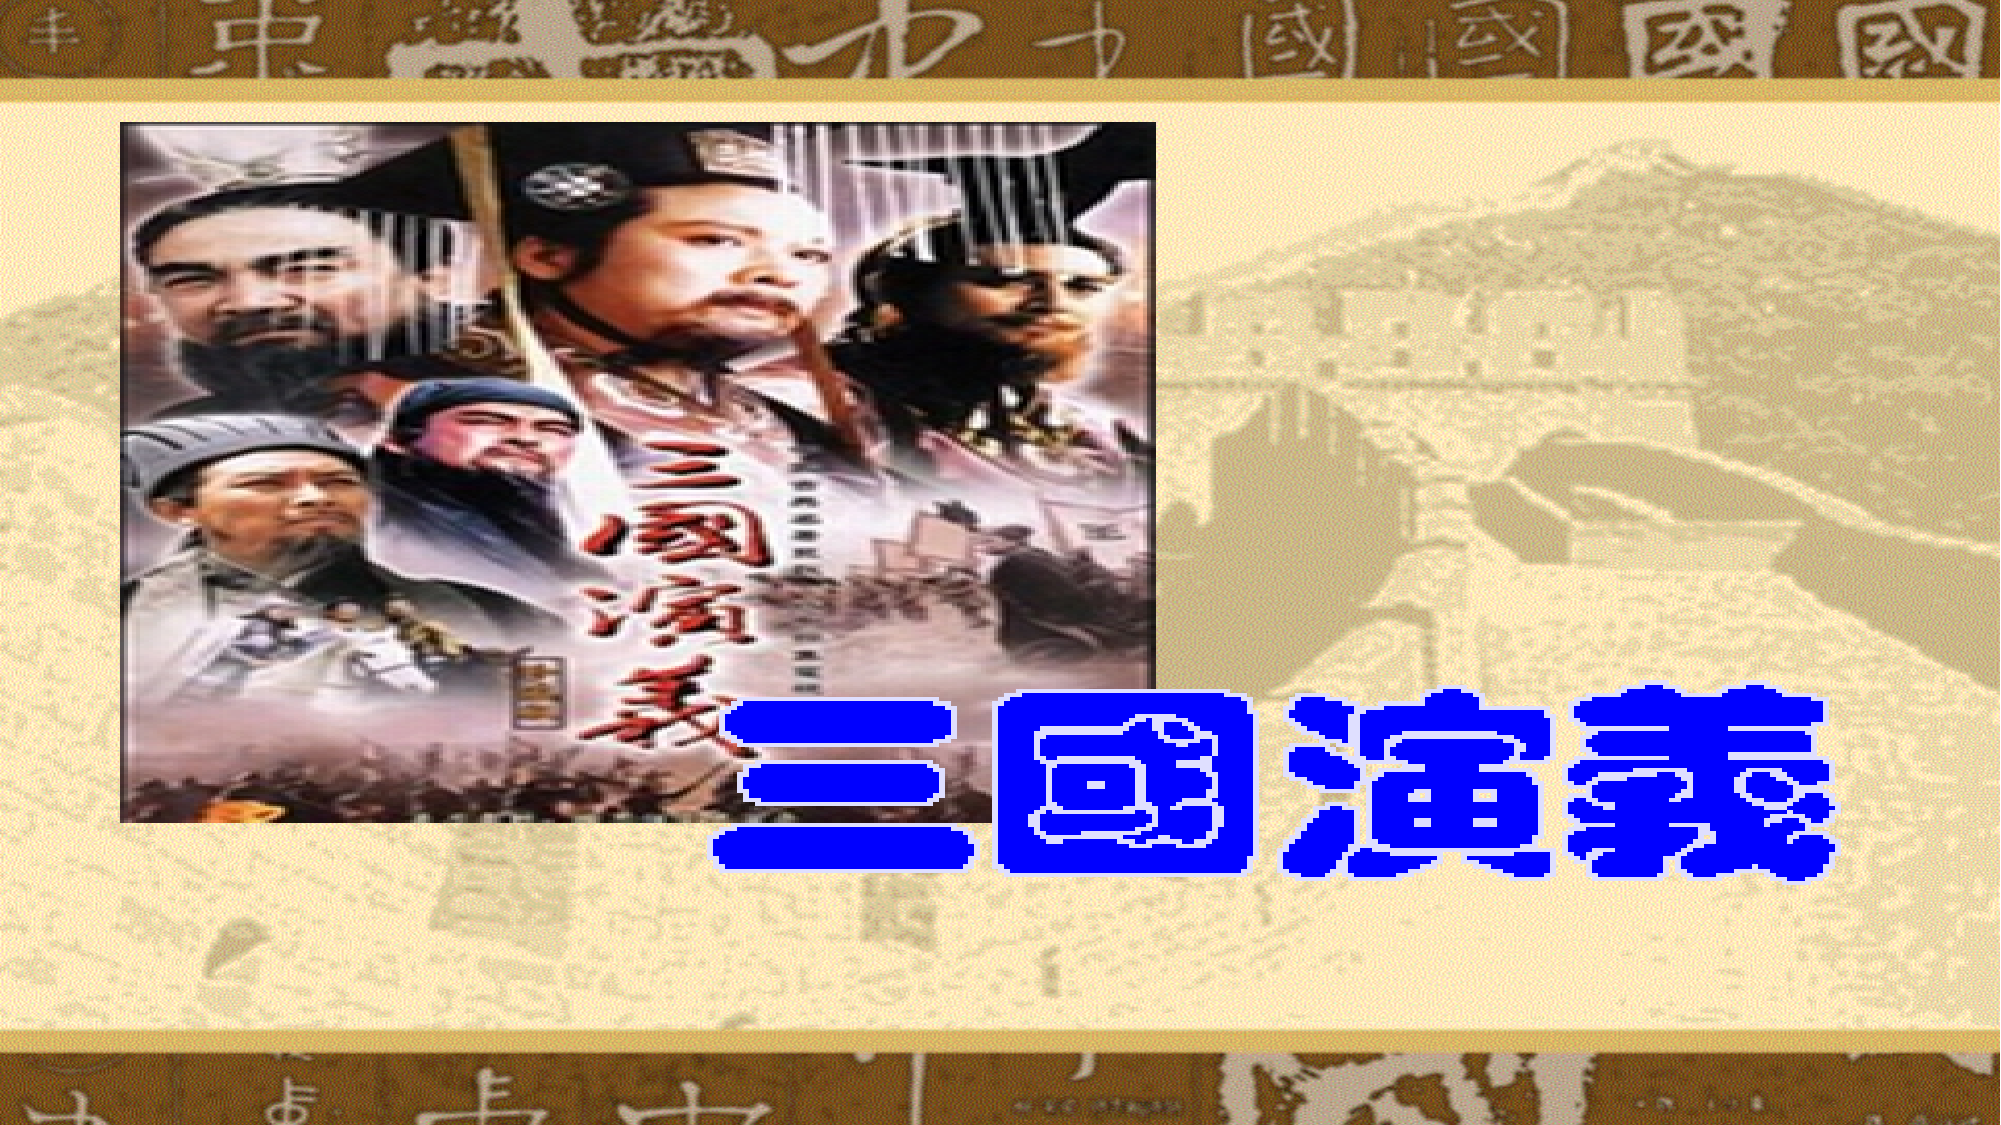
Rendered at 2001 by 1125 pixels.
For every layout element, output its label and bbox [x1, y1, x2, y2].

text_box [0, 0, 2000, 1125]
picture [120, 122, 1877, 911]
